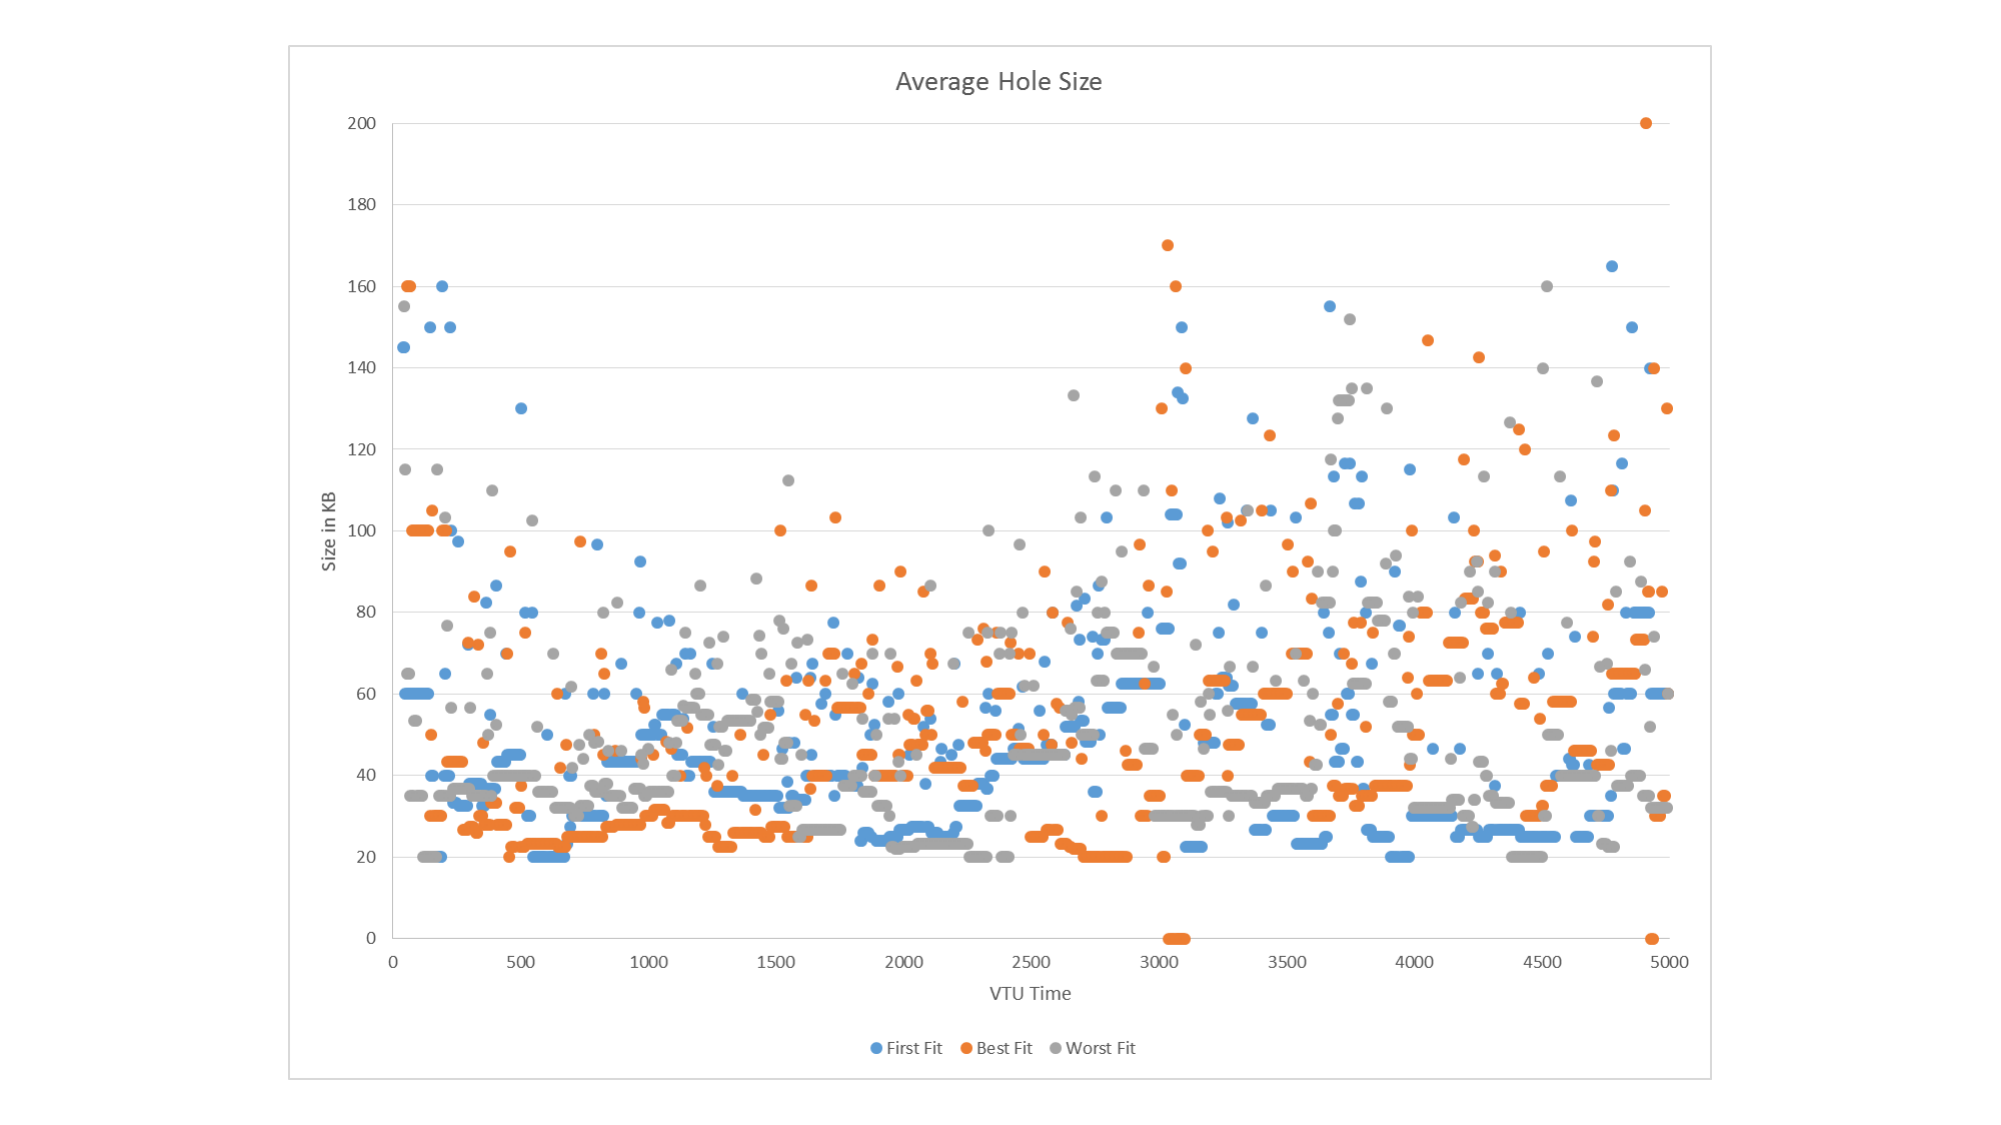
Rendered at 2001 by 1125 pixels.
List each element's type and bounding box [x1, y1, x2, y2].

picture [288, 45, 1712, 1080]
